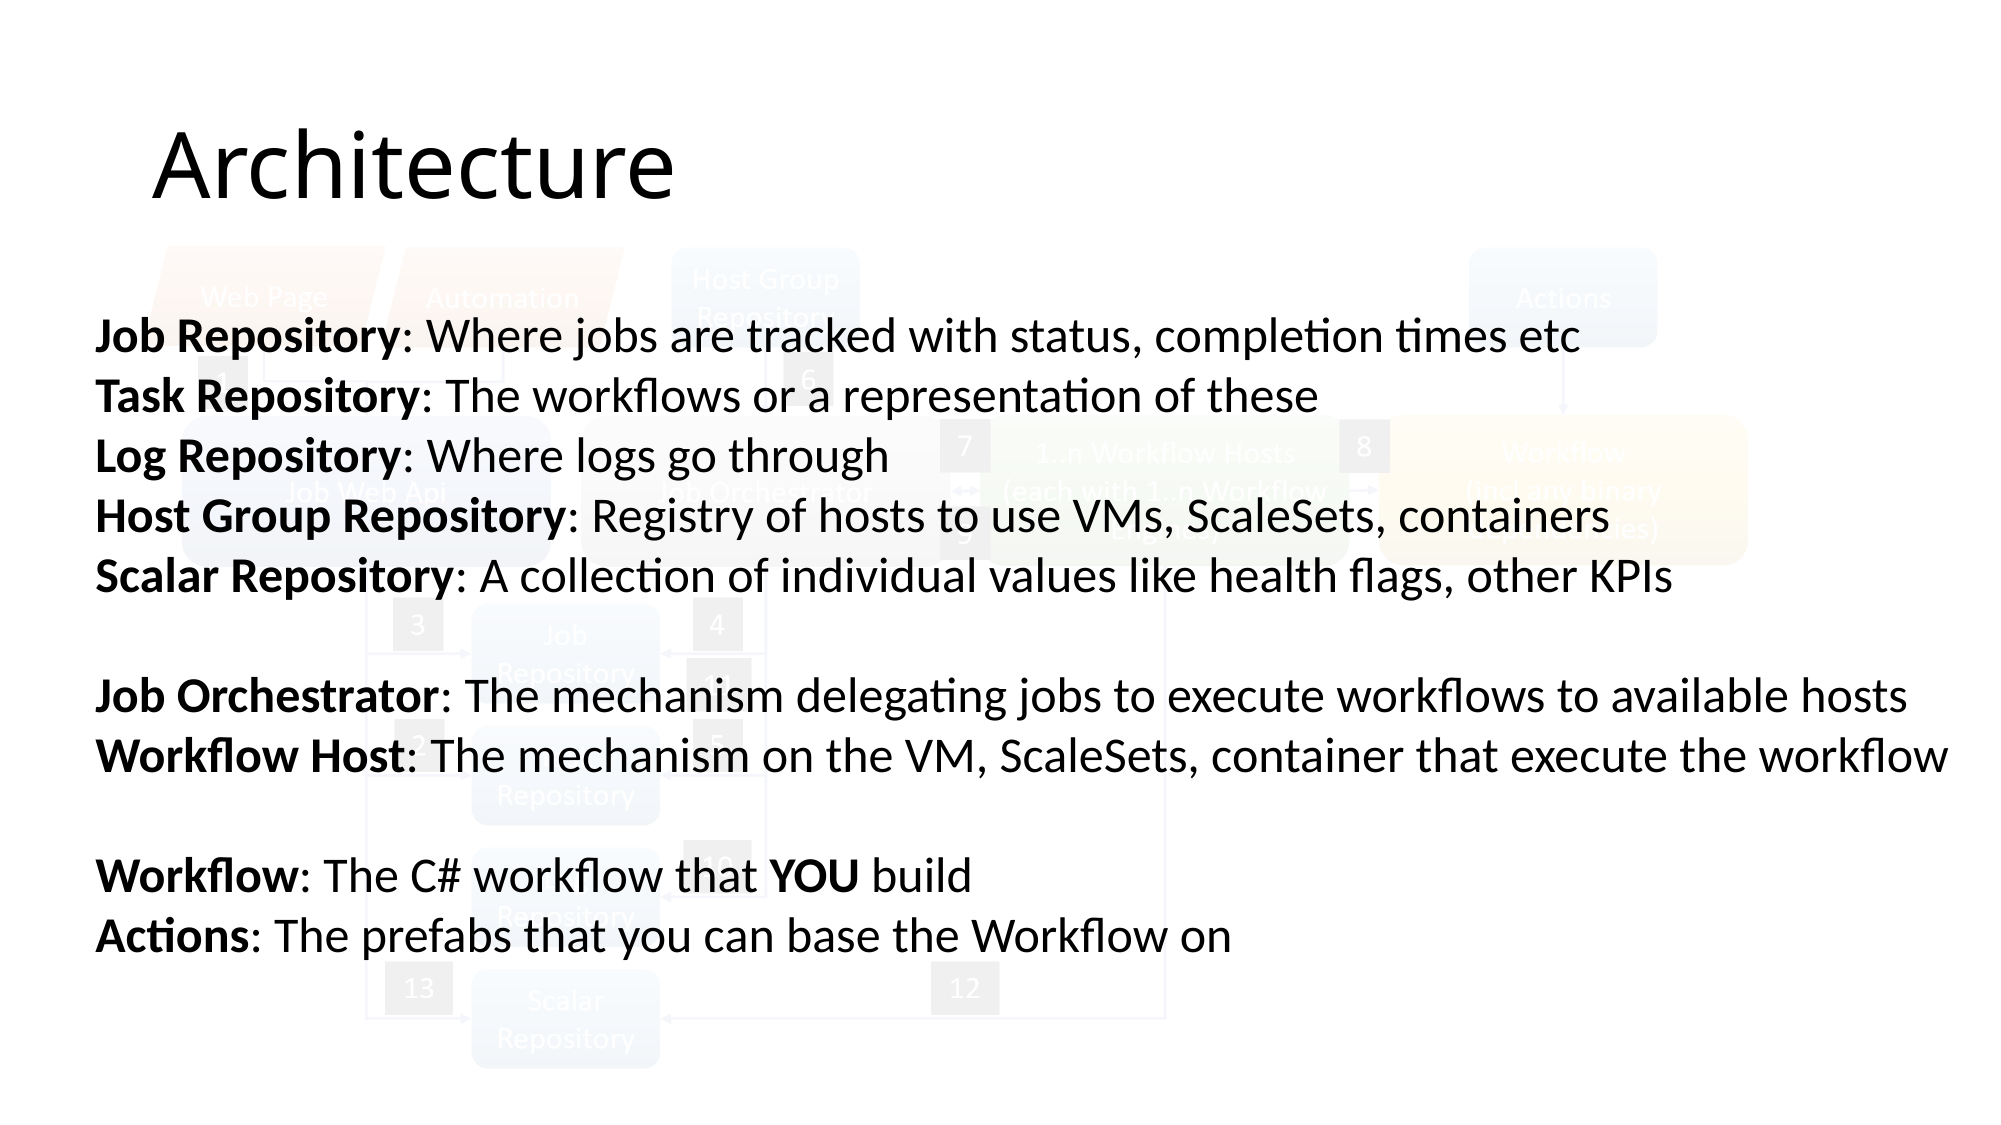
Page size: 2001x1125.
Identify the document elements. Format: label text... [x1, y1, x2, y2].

text_box Job Repository: Where jobs are tracked with status, completion times etc Task Repository: The workflows or a representation of these Log Repository: Where logs go through Host Group Repository: Registry of hosts to use VMs, ScaleSets, containers Scalar Repository: A collection of individual values like health flags, other KPIs Job Orchestrator: The mechanism delegating jobs to execute workflows to available hosts Workflow Host: The mechanism on the VM, ScaleSets, container that execute the workflow Workflow: The C# workflow that YOU build Actions: The prefabs that you can base the Workflow on [1759, 295, 2000, 970]
picture [116, 192, 1759, 1080]
text_box Job Repository: Where jobs are tracked with status, completion times etc Task Repository: The workflows or a representation of these Log Repository: Where logs go through Host Group Repository: Registry of hosts to use VMs, ScaleSets, containers Scalar Repository: A collection of individual values like health flags, other KPIs Job Orchestrator: The mechanism delegating jobs to execute workflows to available hosts Workflow Host: The mechanism on the VM, ScaleSets, container that execute the workflow Workflow: The C# workflow that YOU build Actions: The prefabs that you can base the Workflow on [80, 295, 116, 970]
title Architecture [137, 59, 1863, 278]
